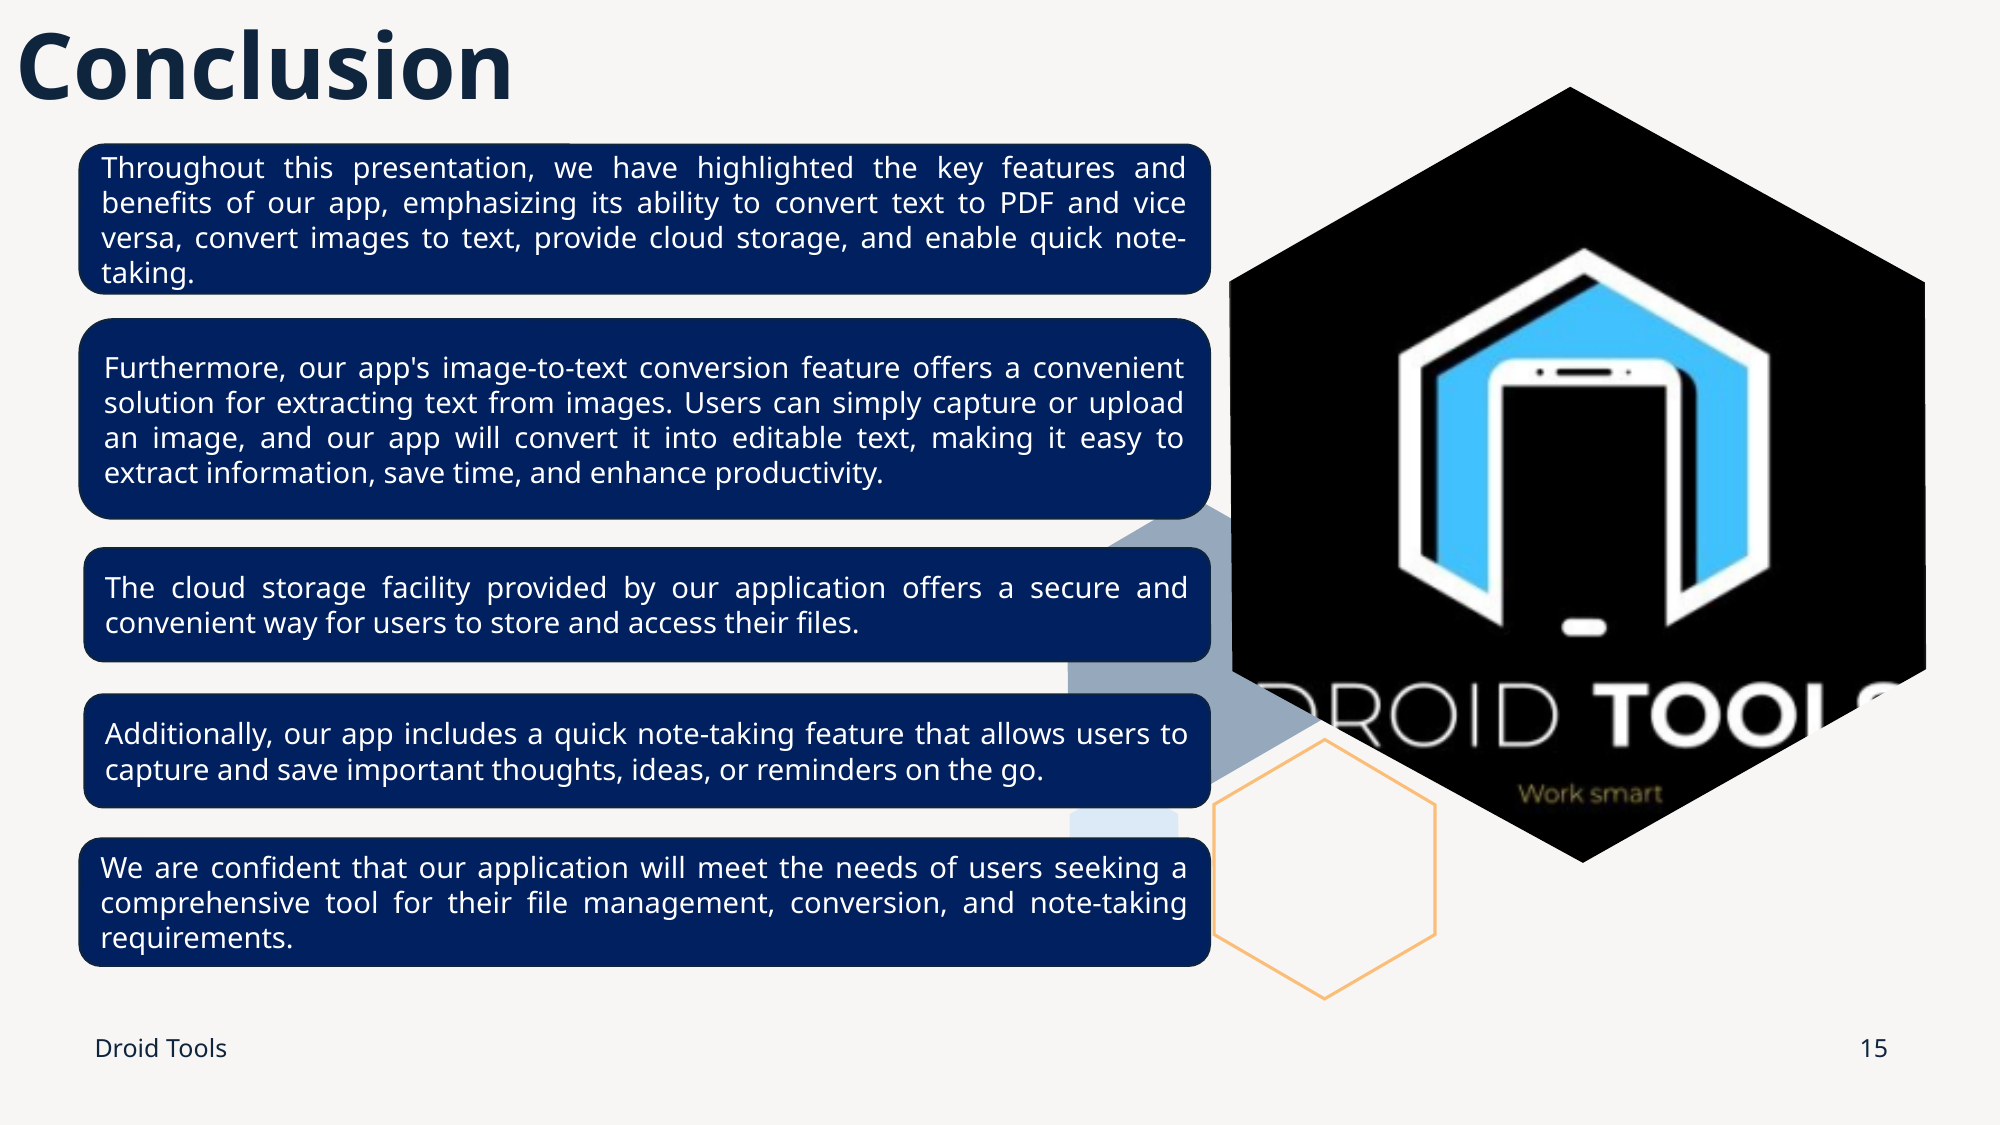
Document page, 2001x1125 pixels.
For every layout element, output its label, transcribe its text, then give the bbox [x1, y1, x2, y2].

slide_number 15 [1836, 1020, 1912, 1080]
text_box The cloud storage facility provided by our application offers a secure and convenient way for users to store and access their files. [83, 547, 1066, 663]
footer Droid Tools [79, 1020, 755, 1080]
picture [1066, 86, 1927, 863]
text_box Furthermore, our app's image-to-text conversion feature offers a convenient solution for extracting text from images. Users can simply capture or upload an image, and our app will convert it into editable text, making it easy to extract information, save time, and enhance productivity. [78, 318, 1212, 520]
text_box Throughout this presentation, we have highlighted the key features and benefits of our app, emphasizing its ability to convert text to PDF and vice versa, convert images to text, provide cloud storage, and enable quick note-taking. [78, 143, 1212, 295]
title Conclusion [0, 13, 1612, 231]
text_box We are confident that our application will meet the needs of users seeking a comprehensive tool for their file management, conversion, and note-taking requirements. [78, 837, 1212, 967]
text_box Additionally, our app includes a quick note-taking feature that allows users to capture and save important thoughts, ideas, or reminders on the go. [83, 693, 1211, 809]
